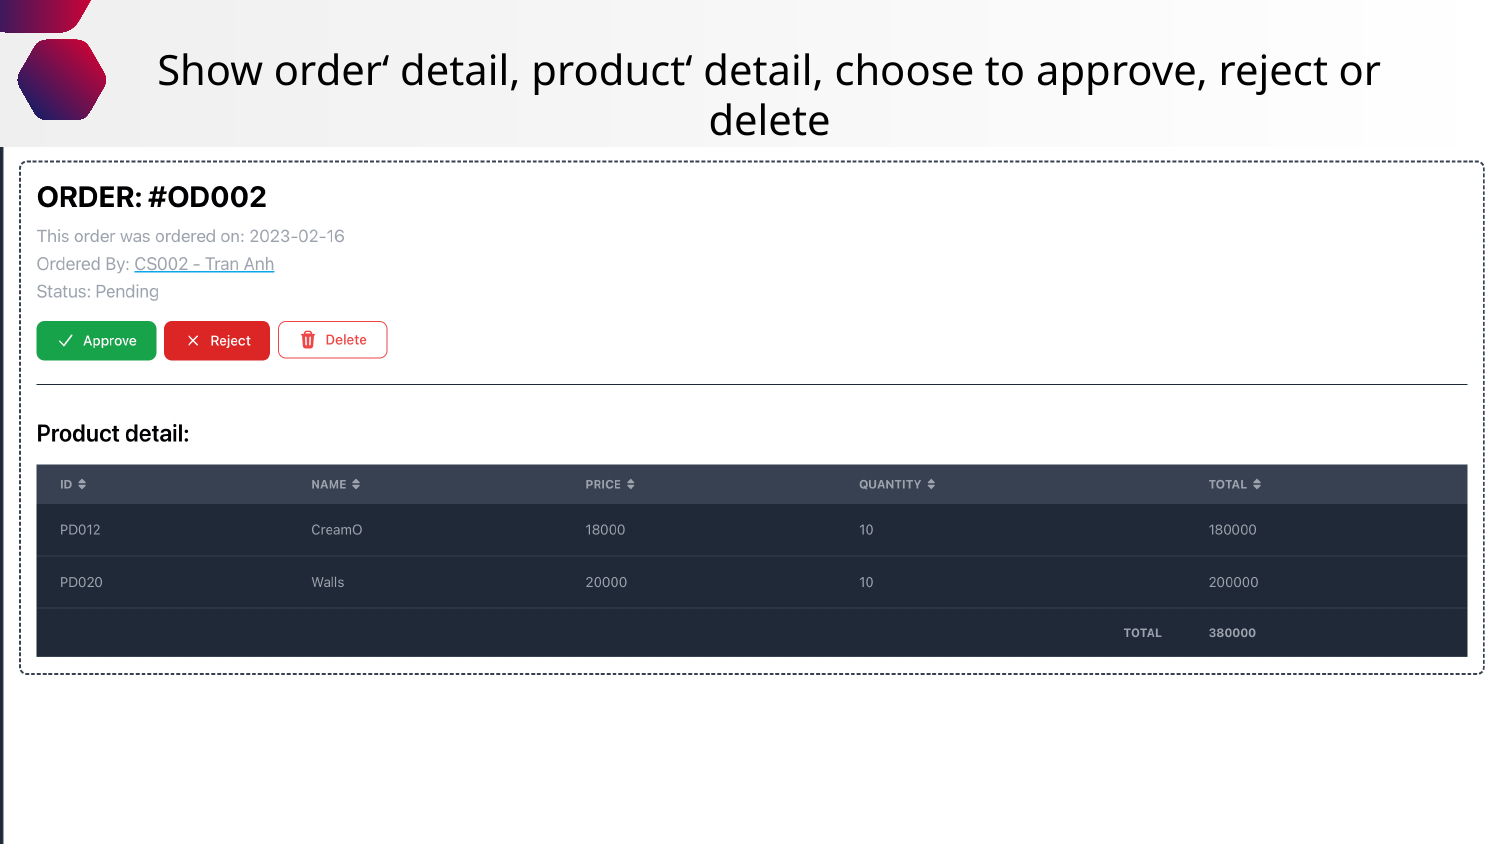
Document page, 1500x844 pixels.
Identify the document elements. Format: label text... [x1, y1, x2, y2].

picture [0, 147, 1500, 844]
title Show order‘ detail, product‘ detail, choose to approve, reject or delete [136, 20, 1403, 145]
